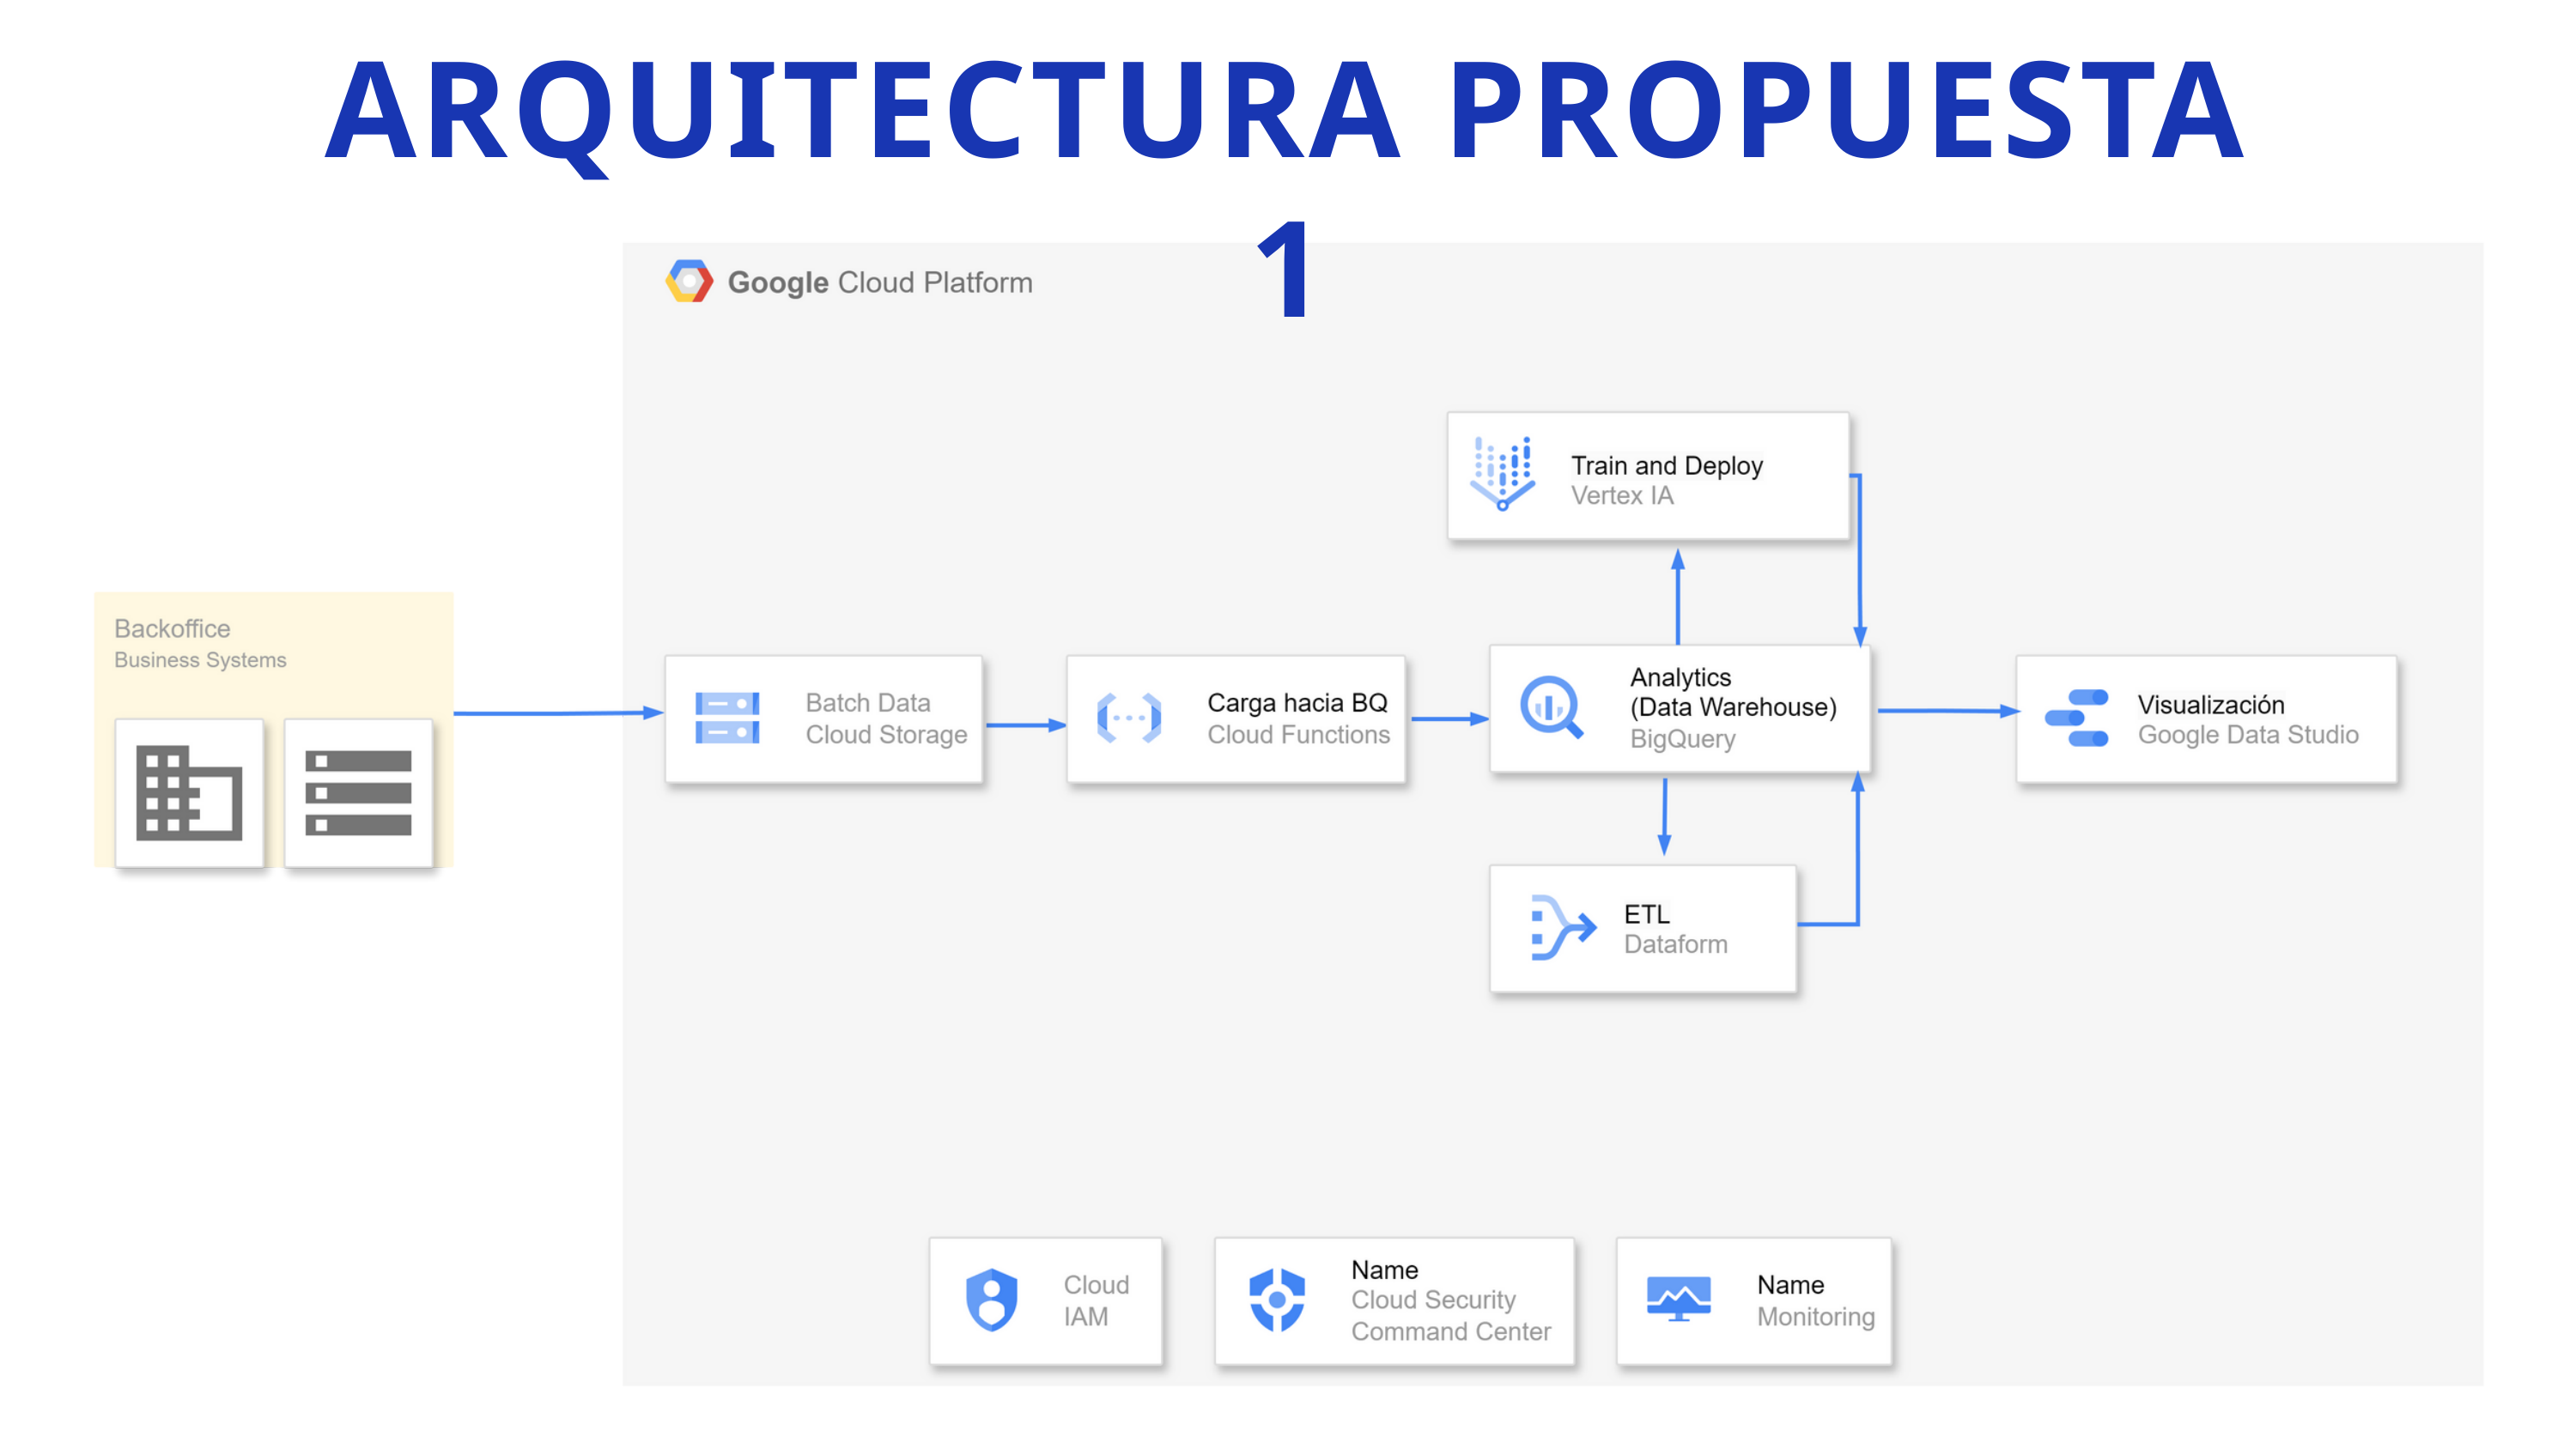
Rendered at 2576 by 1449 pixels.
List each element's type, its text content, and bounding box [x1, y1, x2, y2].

text_box [72, 221, 2504, 1406]
text_box ARQUITECTURA PROPUESTA 1 [283, 24, 2293, 344]
